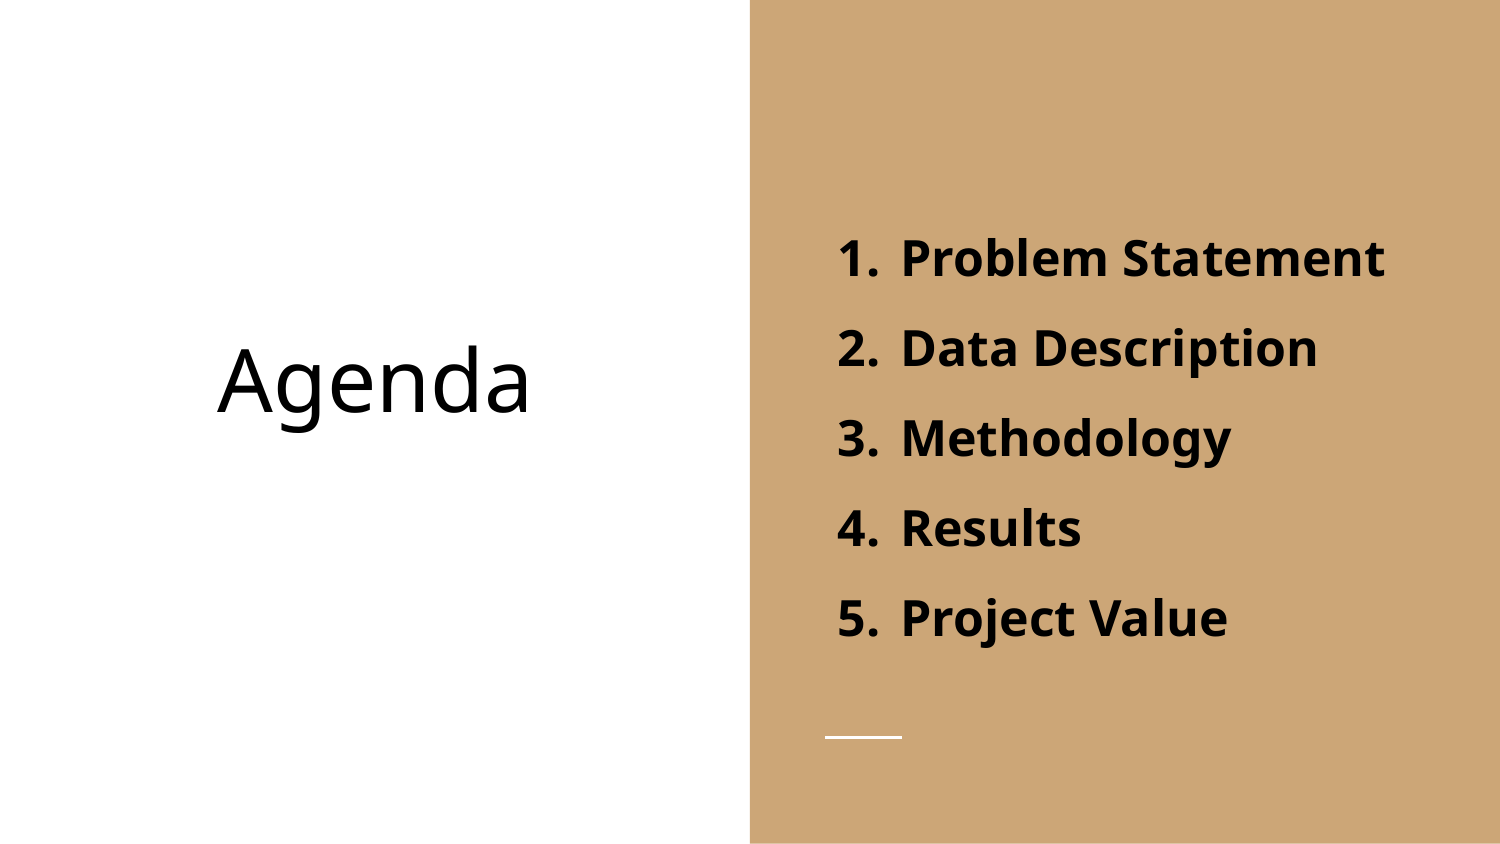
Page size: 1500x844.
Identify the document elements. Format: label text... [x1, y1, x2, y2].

title Agenda [43, 152, 708, 446]
list Problem Statement Data Description Methodology Results Project Value [810, 118, 1440, 725]
